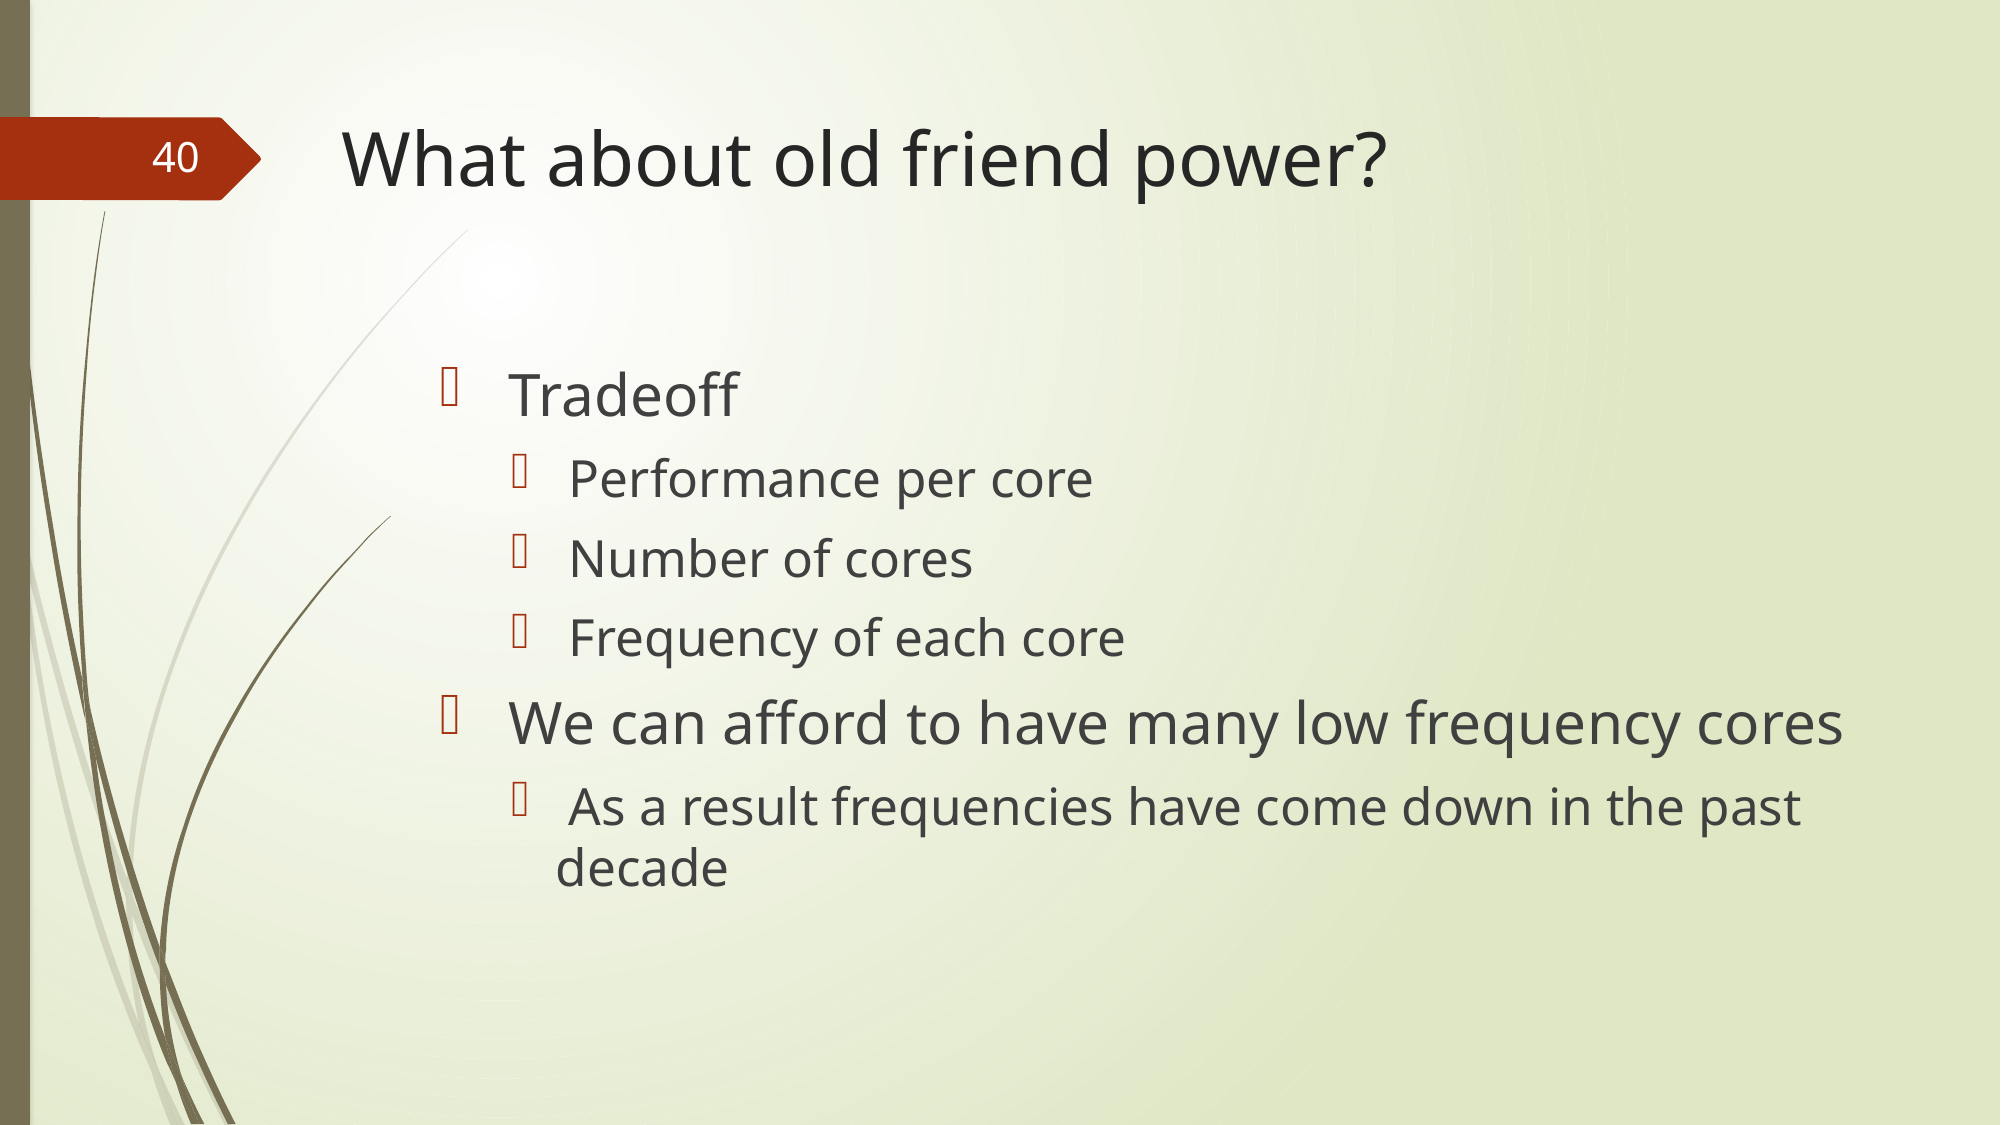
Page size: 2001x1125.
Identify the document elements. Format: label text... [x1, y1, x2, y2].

title What about old friend power? [326, 104, 1789, 315]
list Tradeoff Performance per core Number of cores Frequency of each core We can afford to have many low frequency cores As a result frequencies have come down in the past decade [424, 350, 1888, 970]
slide_number 40 [87, 129, 216, 190]
